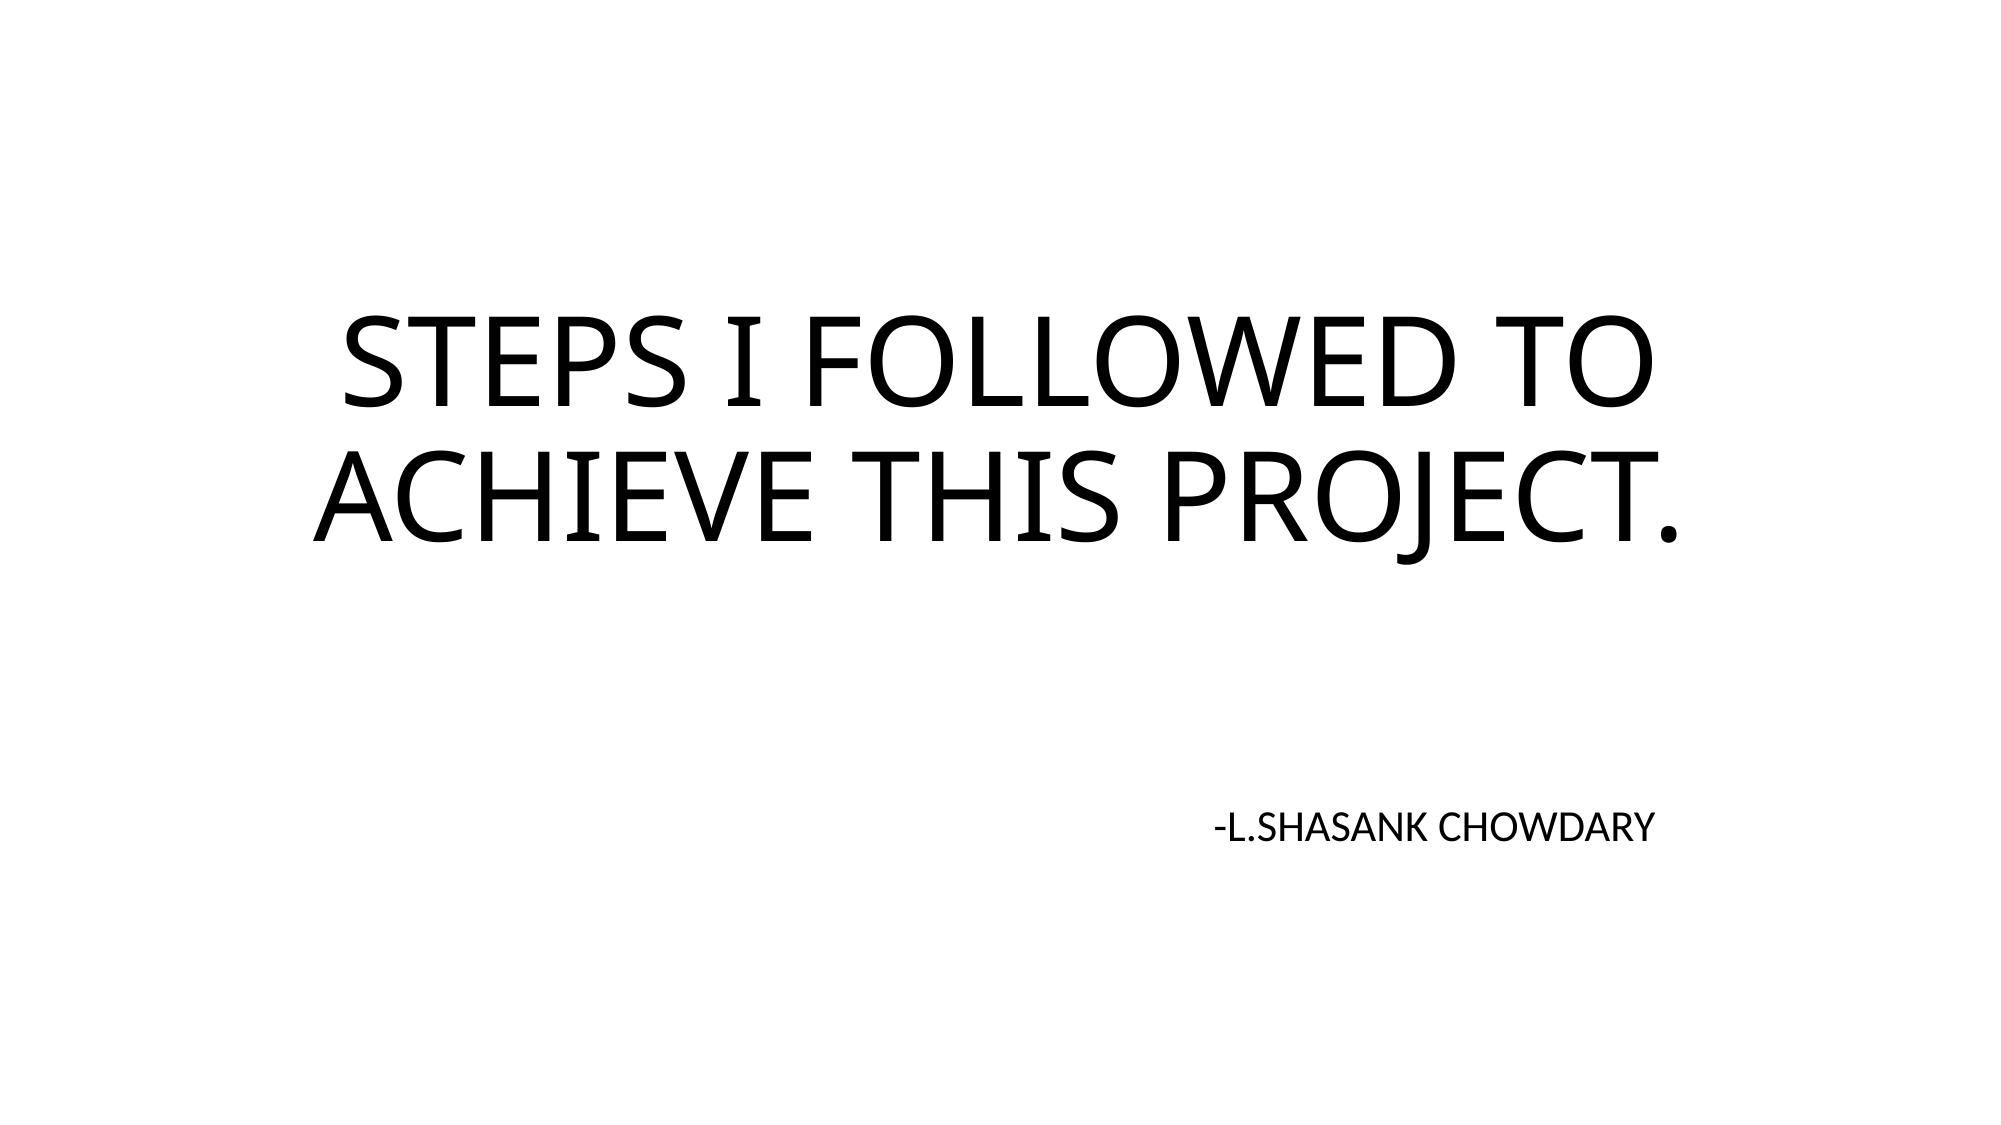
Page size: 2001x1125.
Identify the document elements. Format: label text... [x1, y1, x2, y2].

subtitle -L.SHASANK CHOWDARY [249, 590, 1750, 863]
title STEPS I FOLLOWED TO ACHIEVE THIS PROJECT. [249, 184, 1750, 576]
